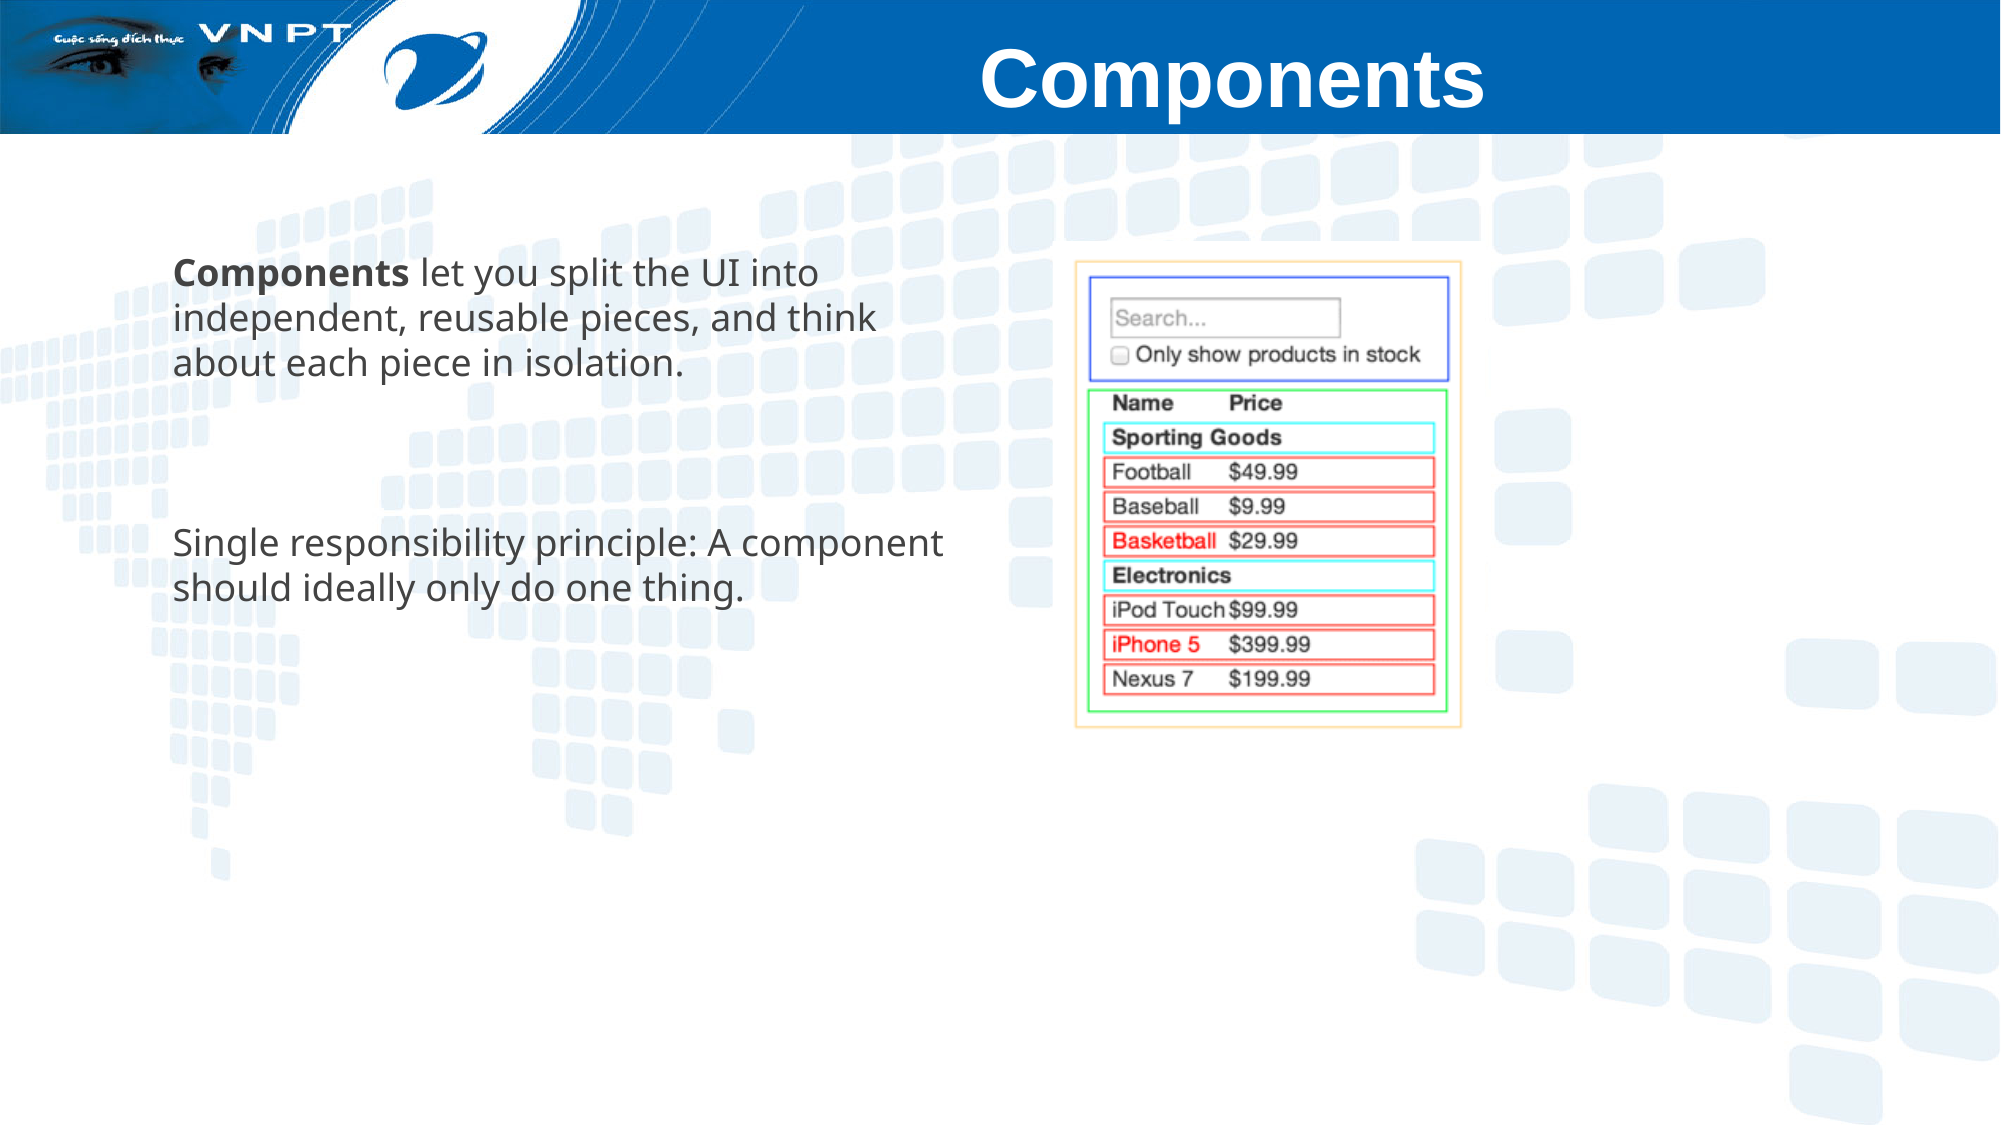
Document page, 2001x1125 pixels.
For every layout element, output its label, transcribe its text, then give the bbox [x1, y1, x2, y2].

text_box Components let you split the UI into independent, reusable pieces, and think about each piece in isolation. Single responsibility principle: A component should ideally only do one thing. [157, 241, 1050, 617]
text_box Components [964, 24, 1503, 135]
picture [0, 0, 2001, 1125]
